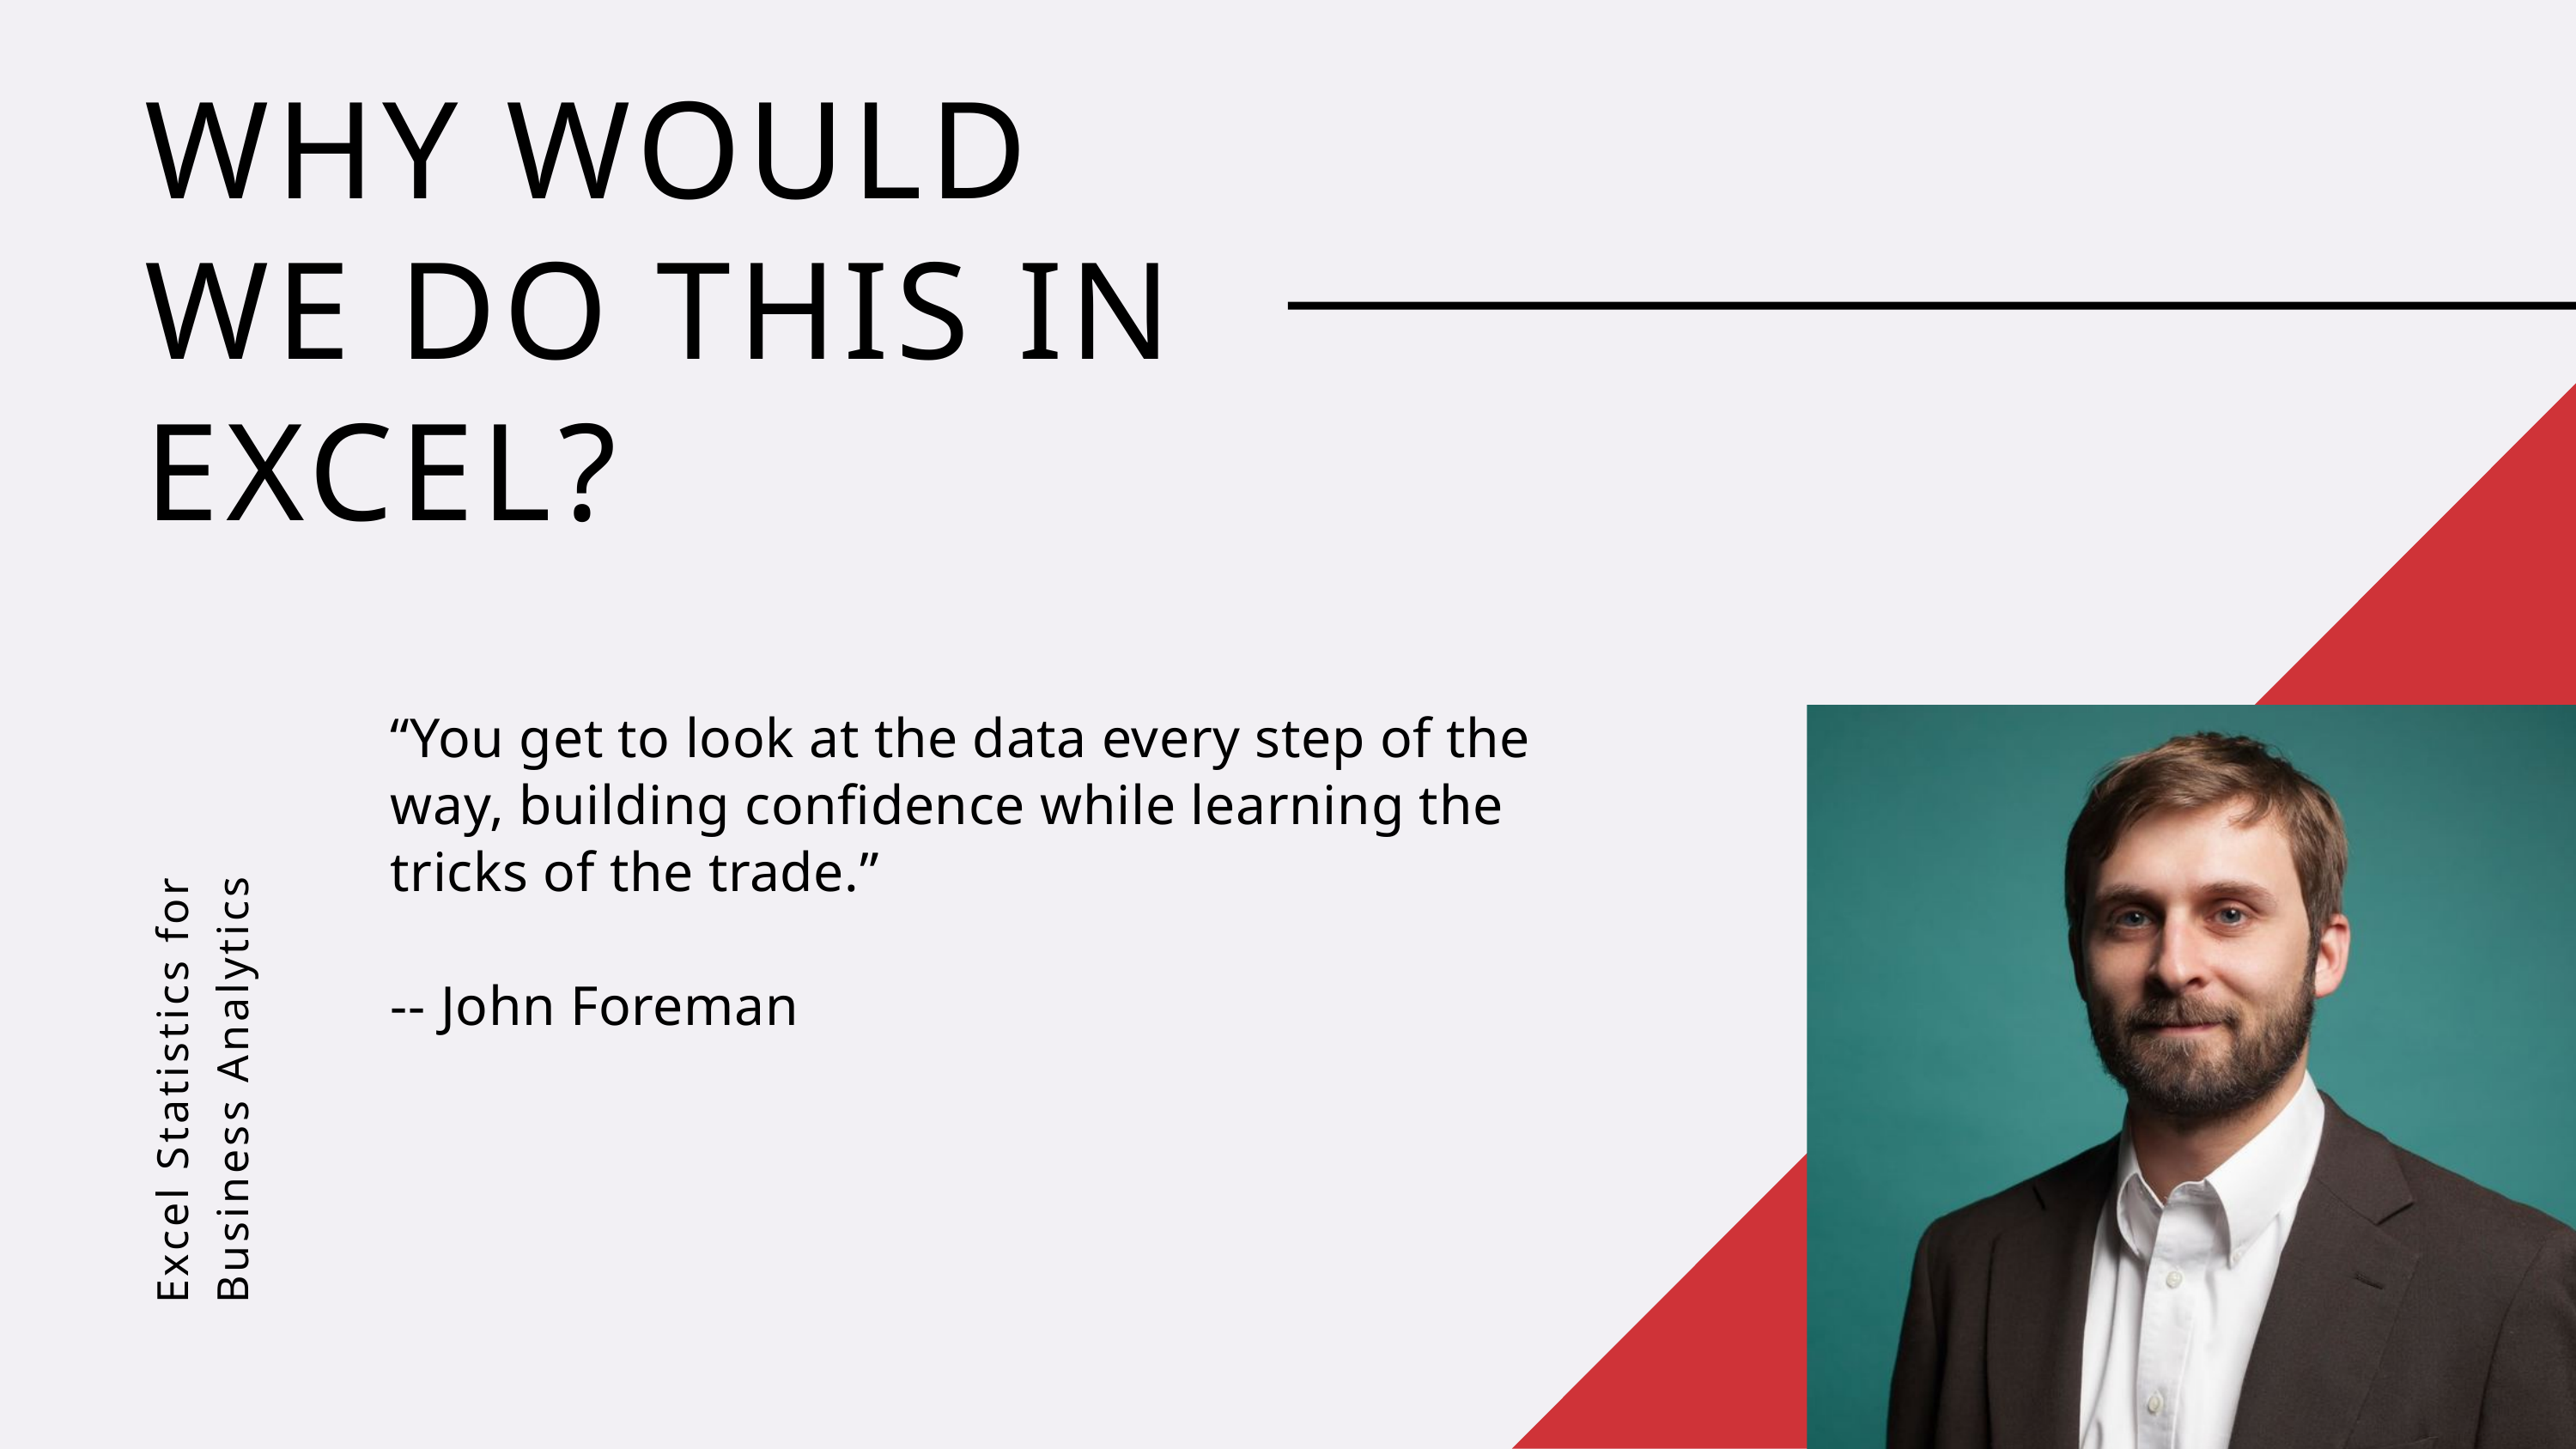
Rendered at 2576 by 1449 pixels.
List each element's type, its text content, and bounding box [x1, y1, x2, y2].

text_box Excel Statistics for Business Analytics [137, 790, 258, 1304]
text_box WHY WOULD WE DO THIS IN EXCEL? [144, 64, 1212, 548]
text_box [1510, 384, 2576, 1448]
text_box “You get to look at the data every step of the way, building confidence while learning the tricks of the trade.” -- John Foreman [390, 700, 1506, 1171]
picture [1807, 704, 2576, 1449]
text_box [1287, 301, 2576, 310]
